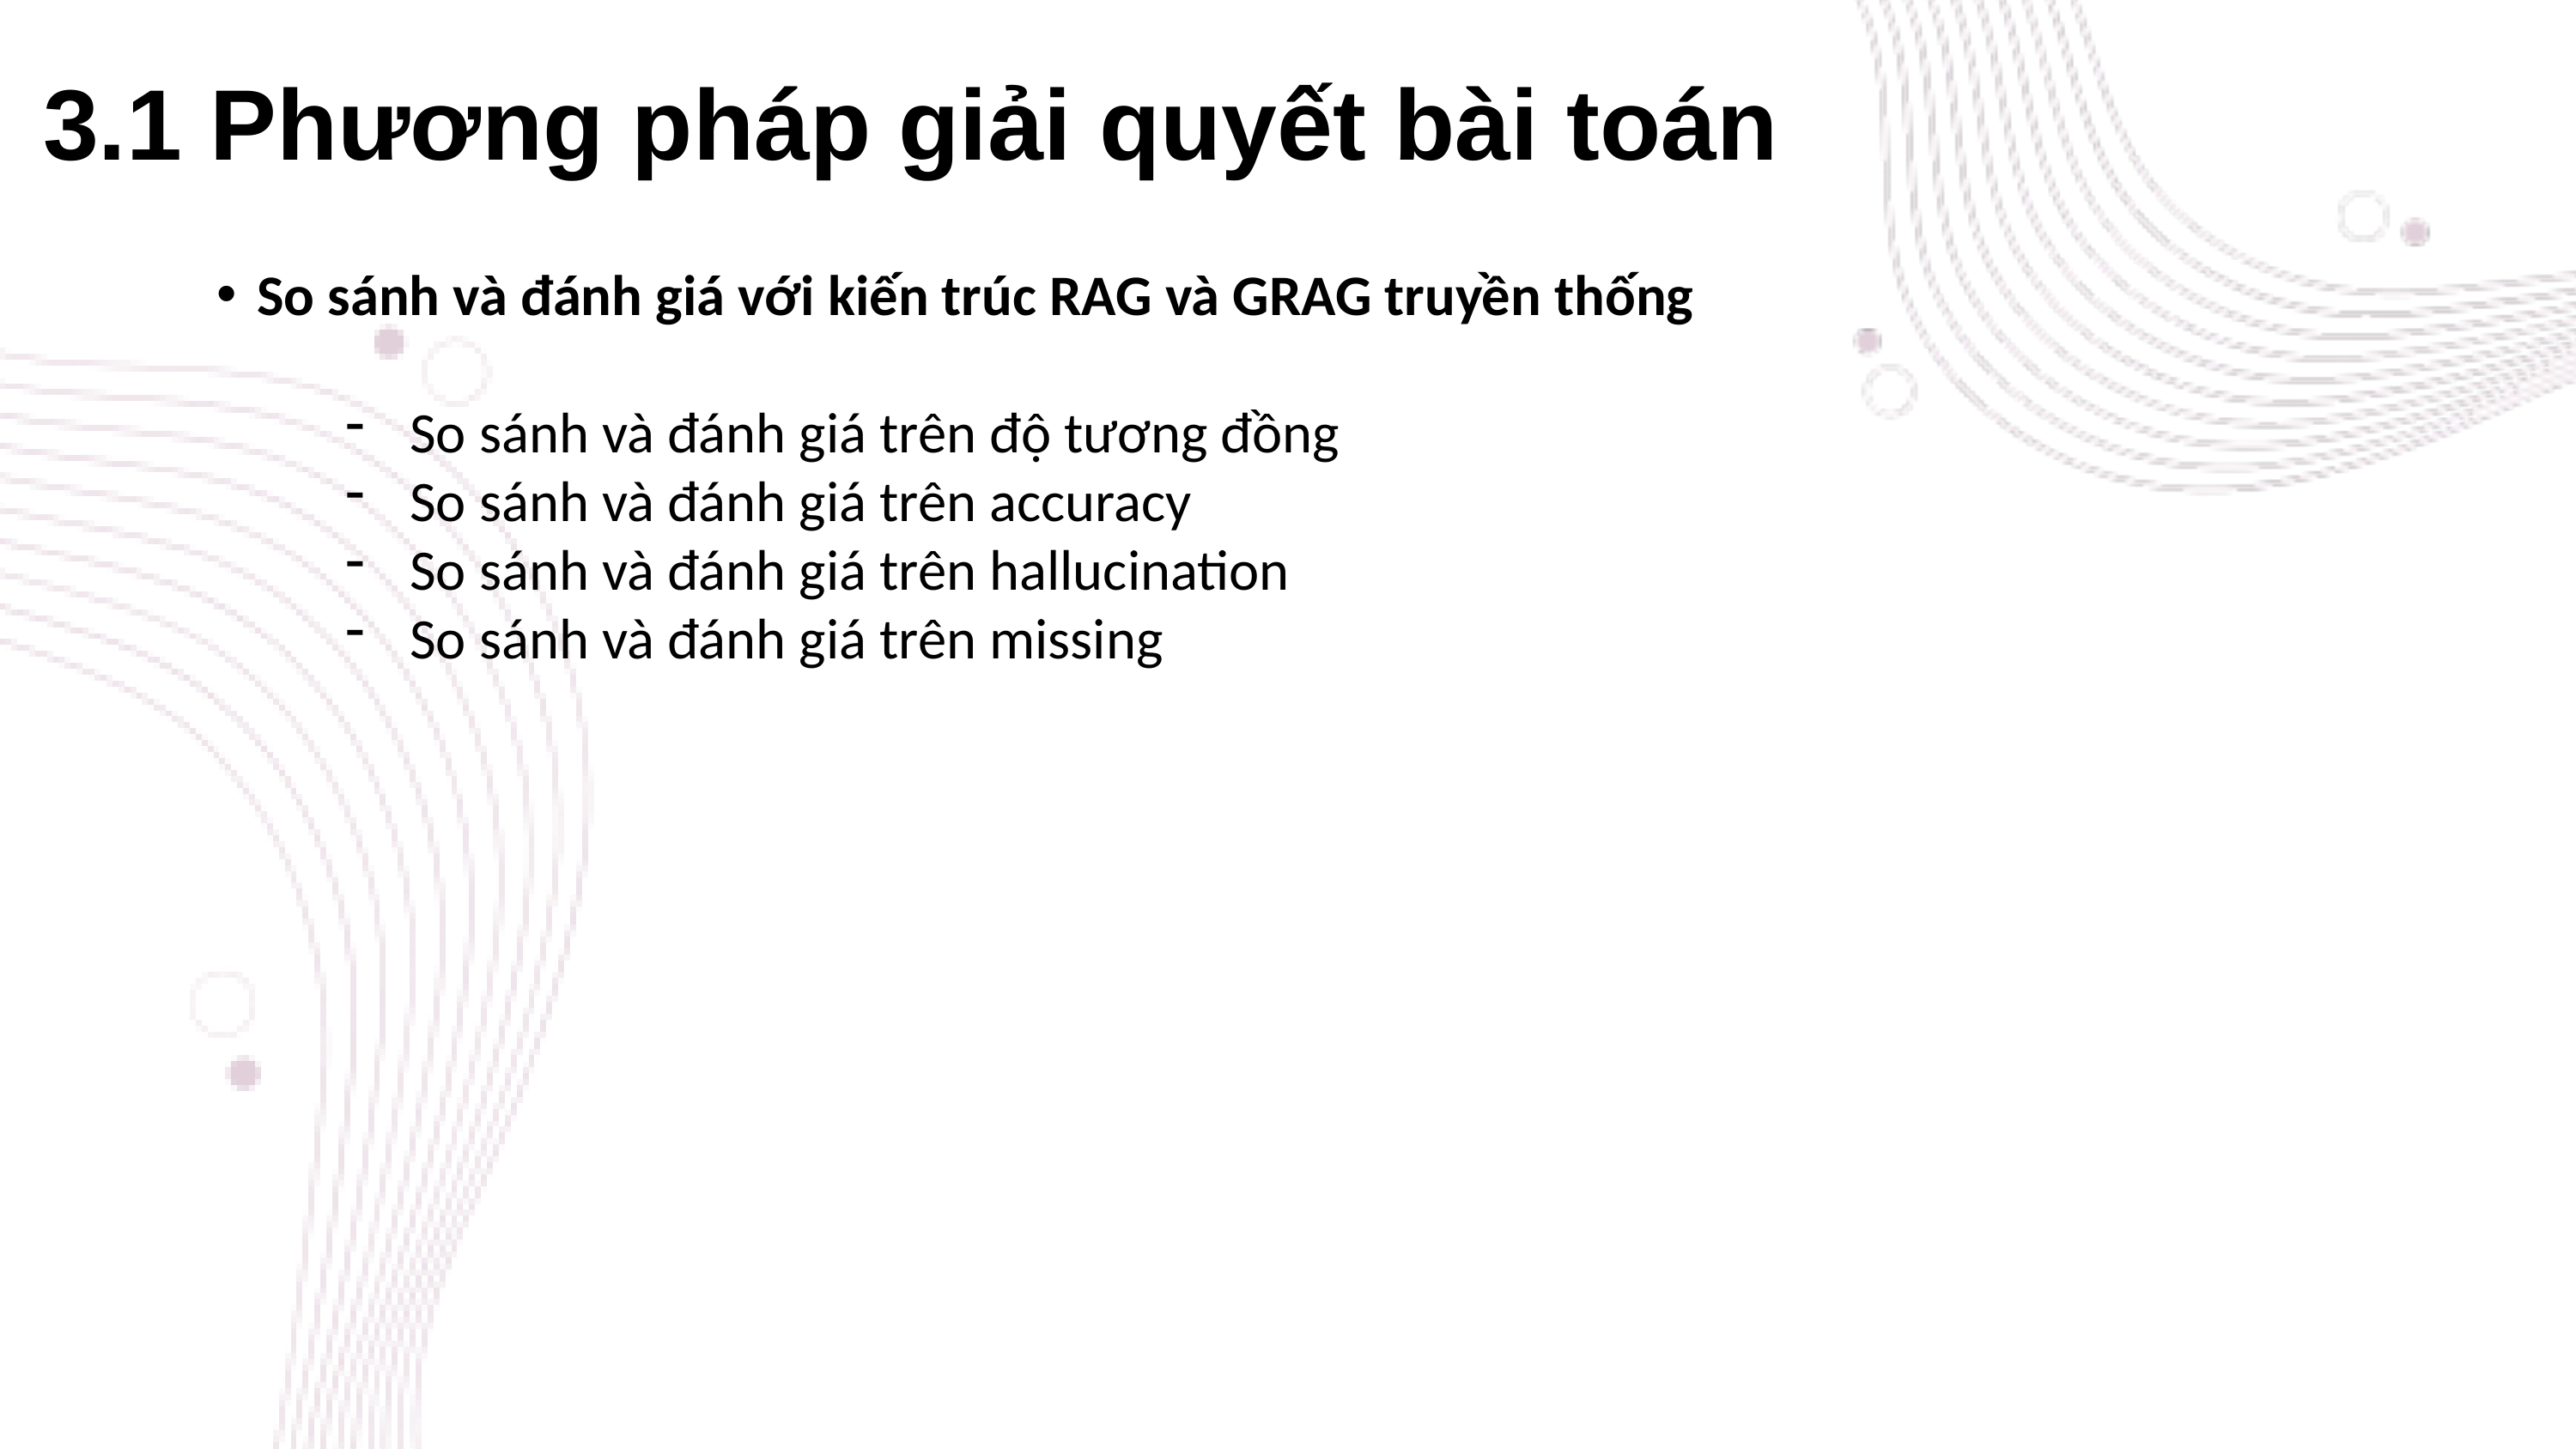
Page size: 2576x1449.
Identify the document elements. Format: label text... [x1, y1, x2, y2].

picture [0, 223, 612, 1449]
text_box 3.1 Phương pháp giải quyết bài toán [42, 0, 1969, 181]
text_box So sánh và đánh giá với kiến trúc RAG và GRAG truyền thống So sánh và đánh giá trên độ tương đồng So sánh và đánh giá trên accuracy So sánh và đánh giá trên hallucination So sánh và đánh giá trên missing [614, 252, 1969, 677]
picture [1780, 0, 2576, 704]
